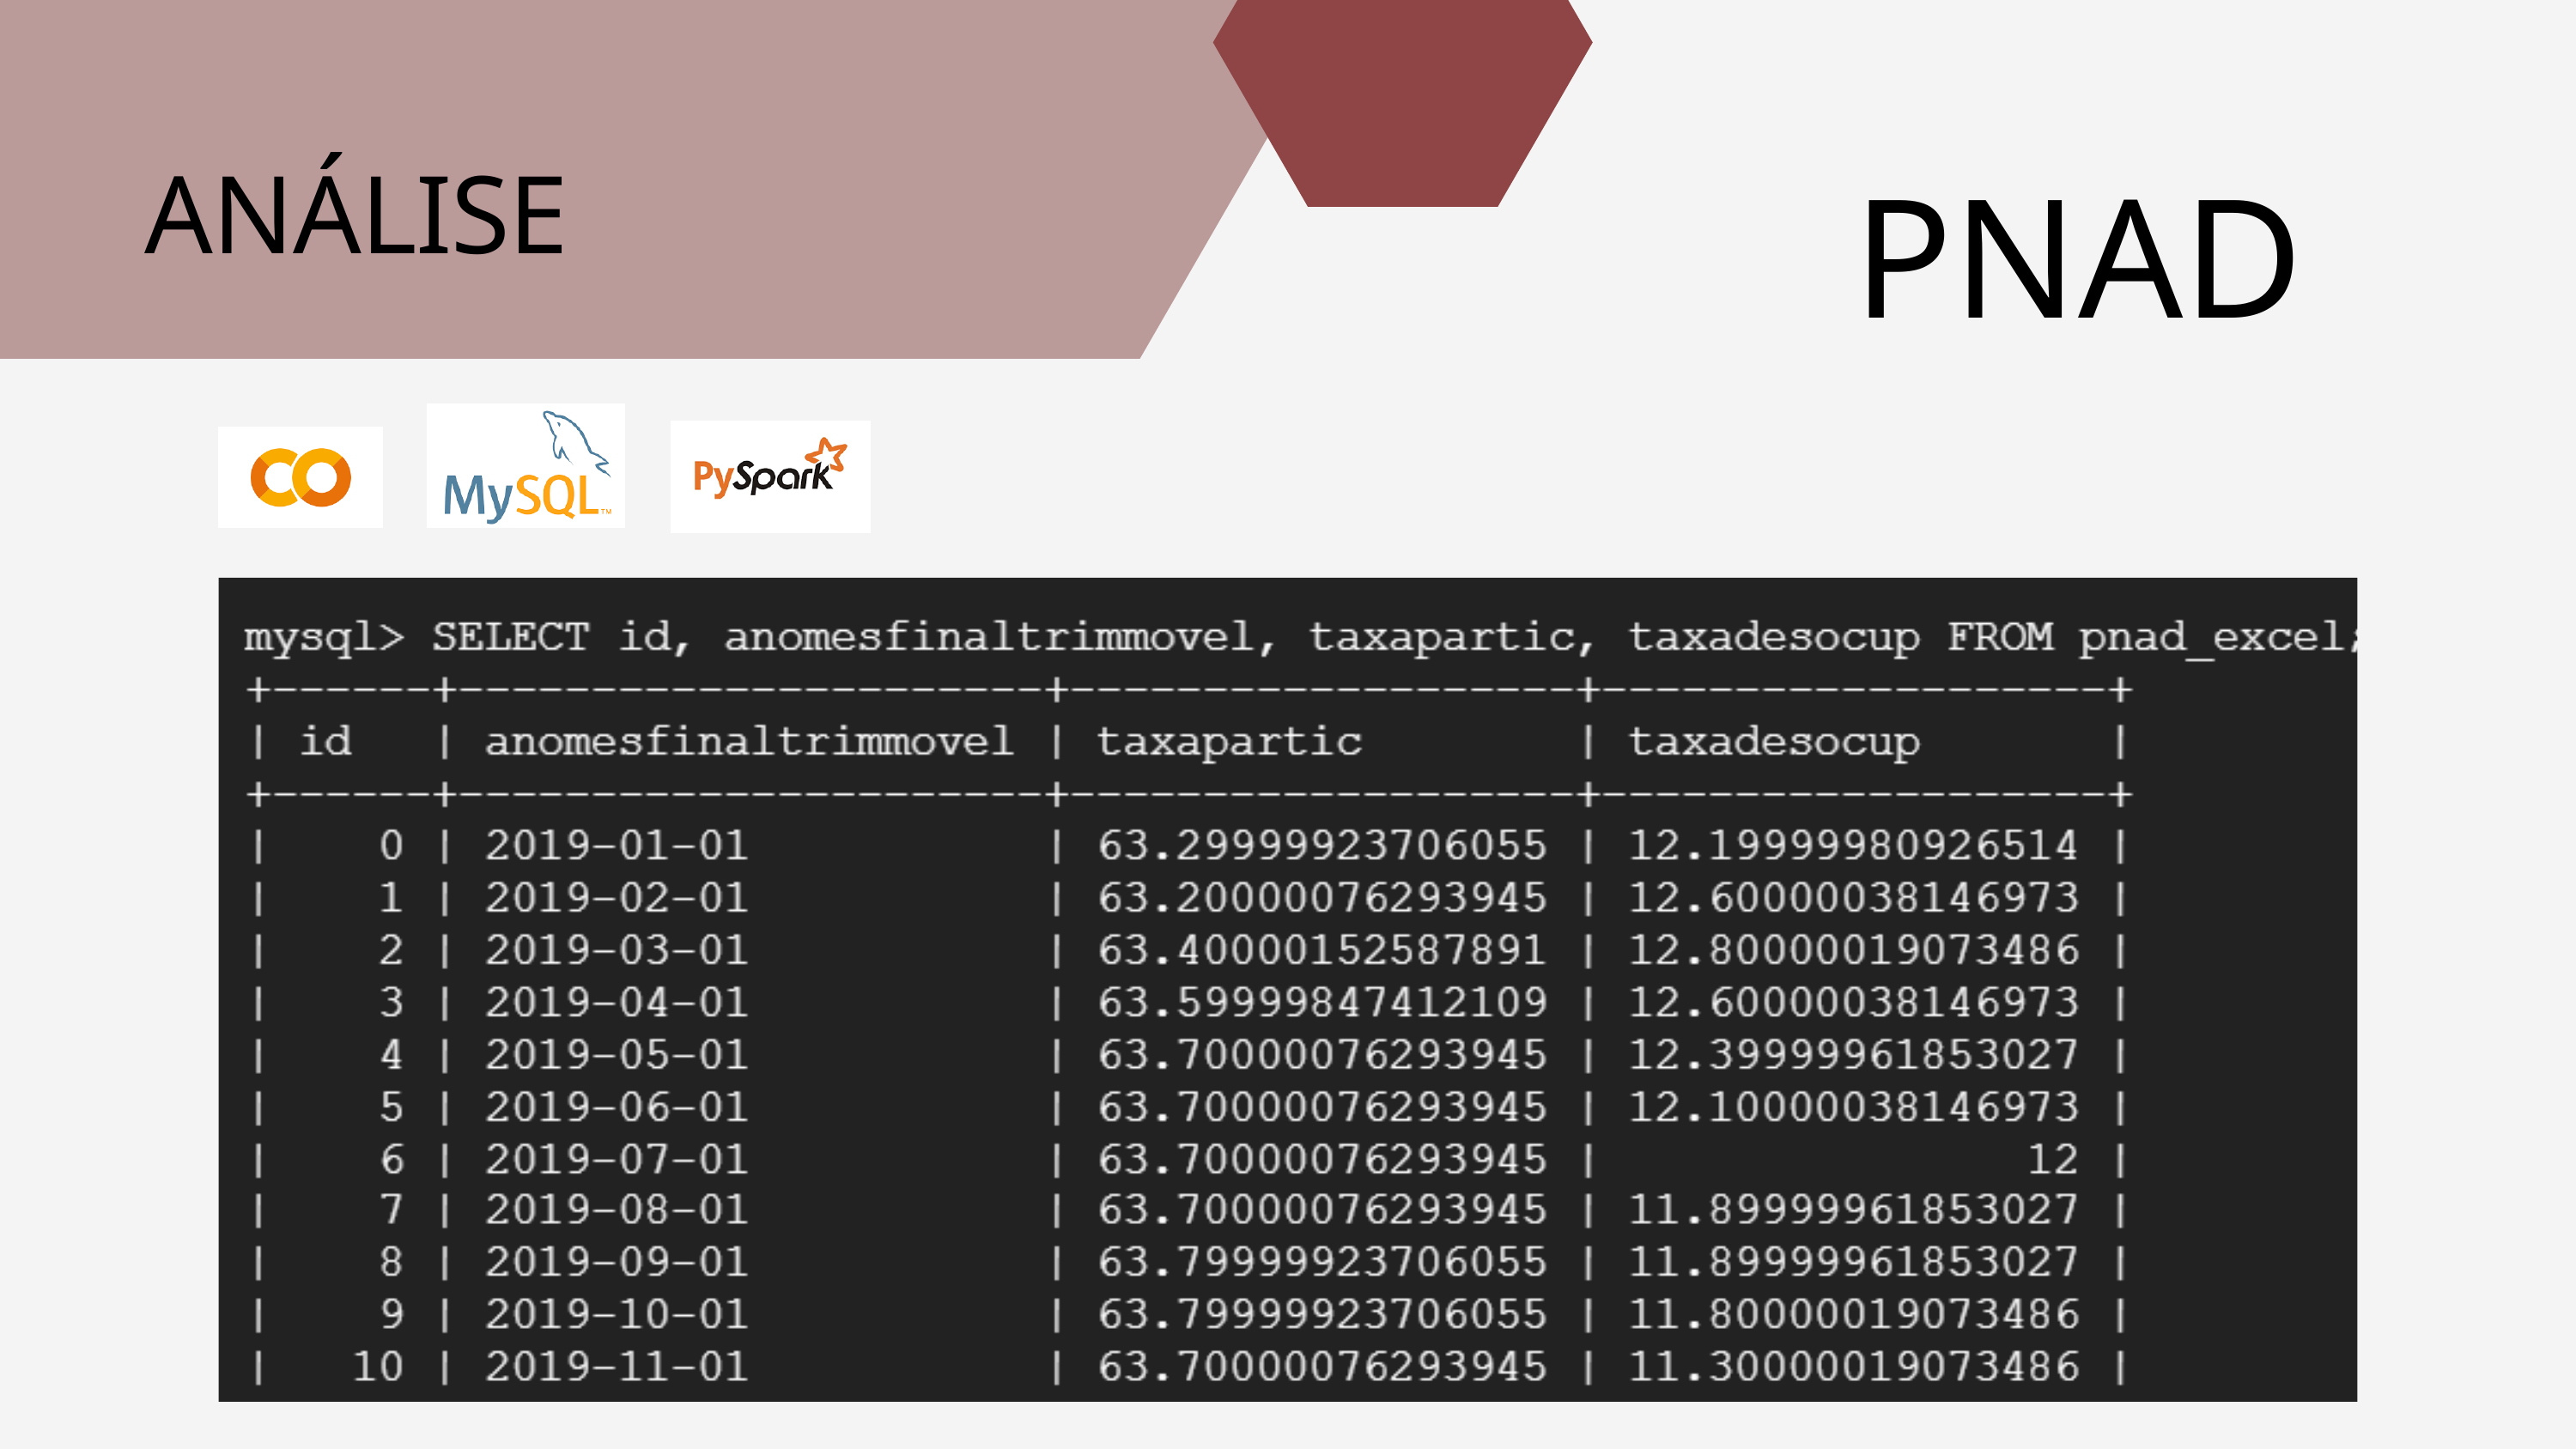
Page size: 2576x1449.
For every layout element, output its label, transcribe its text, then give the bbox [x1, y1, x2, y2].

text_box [1212, 0, 1594, 208]
picture [670, 421, 872, 534]
picture [218, 426, 383, 528]
picture [218, 578, 2358, 1403]
text_box PNAD [1842, 120, 2315, 351]
picture [427, 403, 626, 528]
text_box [0, 0, 1394, 360]
